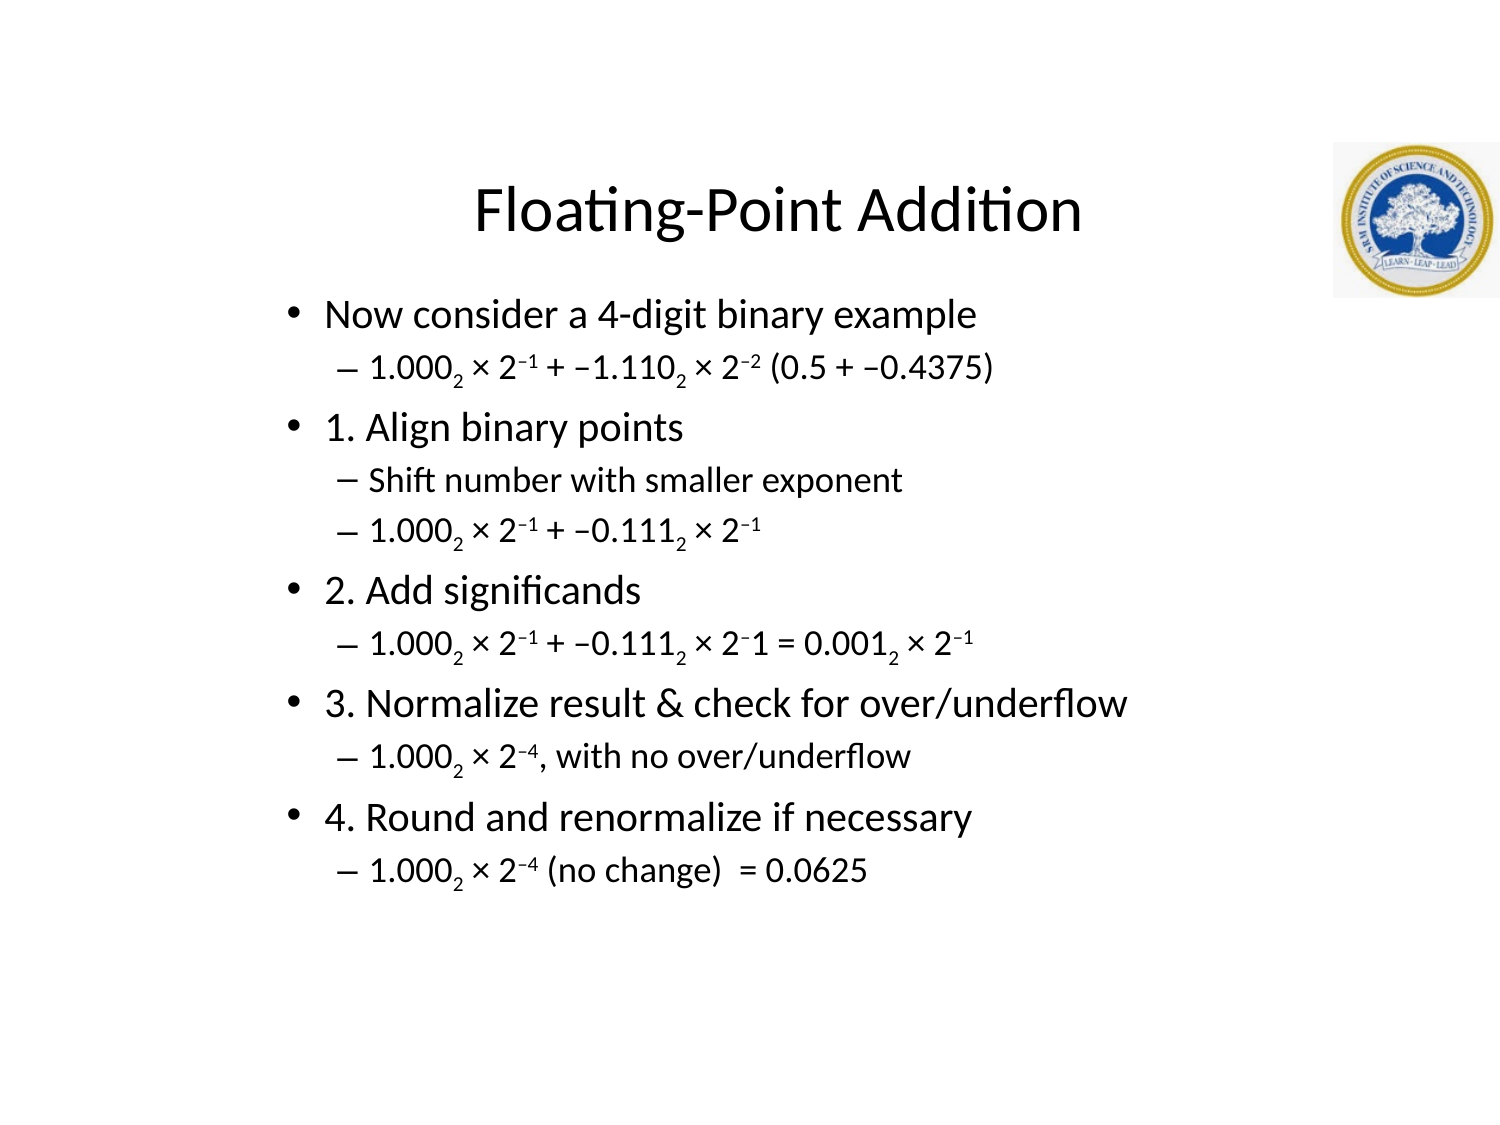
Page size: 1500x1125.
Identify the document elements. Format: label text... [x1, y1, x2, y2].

picture [1333, 141, 1500, 298]
list Now consider a 4-digit binary example 1.0002 × 2–1 + –1.1102 × 2–2 (0.5 + –0.4375) 1. Align binary points Shift number with smaller exponent 1.0002 × 2–1 + –0.1112 × 2–1 2. Add significands 1.0002 × 2–1 + –0.1112 × 2–1 = 0.0012 × 2–1 3. Normalize result & check for over/underflow 1.0002 × 2–4, with no over/underflow 4. Round and renormalize if necessary 1.0002 × 2–4 (no change) = 0.0625 [271, 279, 1290, 908]
title Floating-Point Addition [271, 158, 1288, 253]
